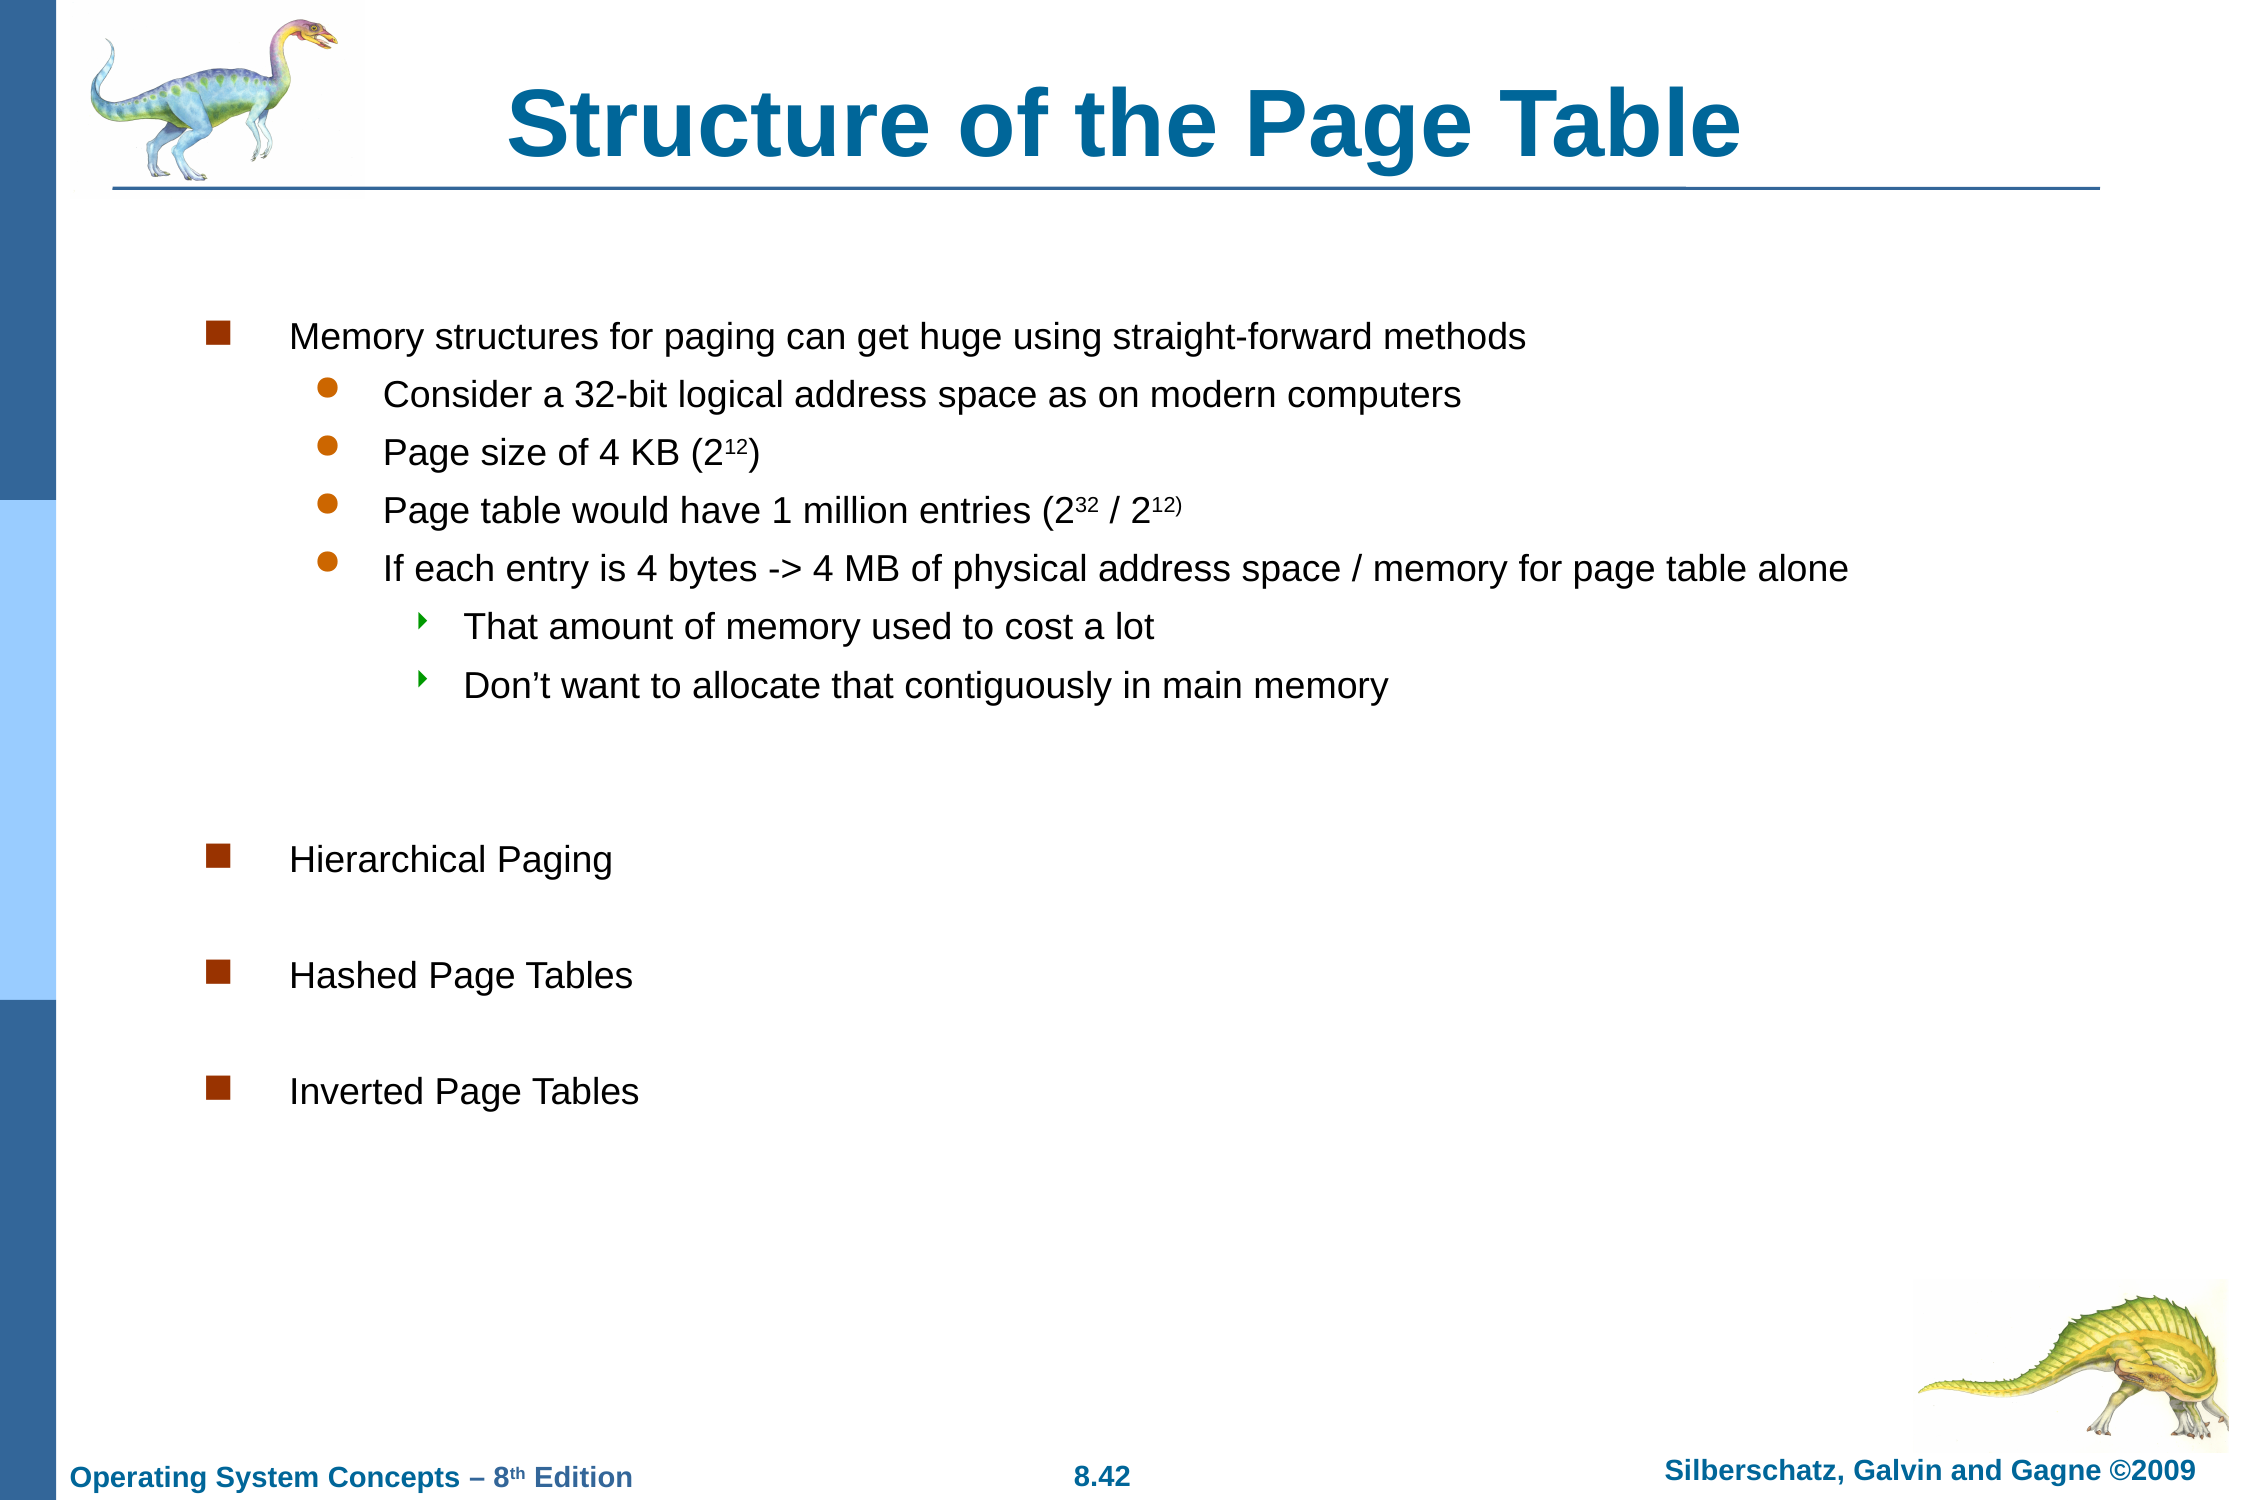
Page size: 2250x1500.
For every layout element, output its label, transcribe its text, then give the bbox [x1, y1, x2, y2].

picture [1913, 1279, 2229, 1453]
list Memory structures for paging can get huge using straight-forward methods Consider a 32-bit logical address space as on modern computers Page size of 4 KB (212) Page table would have 1 million entries (232 / 212) If each entry is 4 bytes -> 4 MB of physical address space / memory for page table alone That amount of memory used to cost a lot Don’t want to allocate that contiguously in main memory Hierarchical Paging Hashed Page Tables Inverted Page Tables [187, 301, 1997, 1283]
picture [70, 0, 365, 199]
title Structure of the Page Table [112, 60, 2138, 187]
